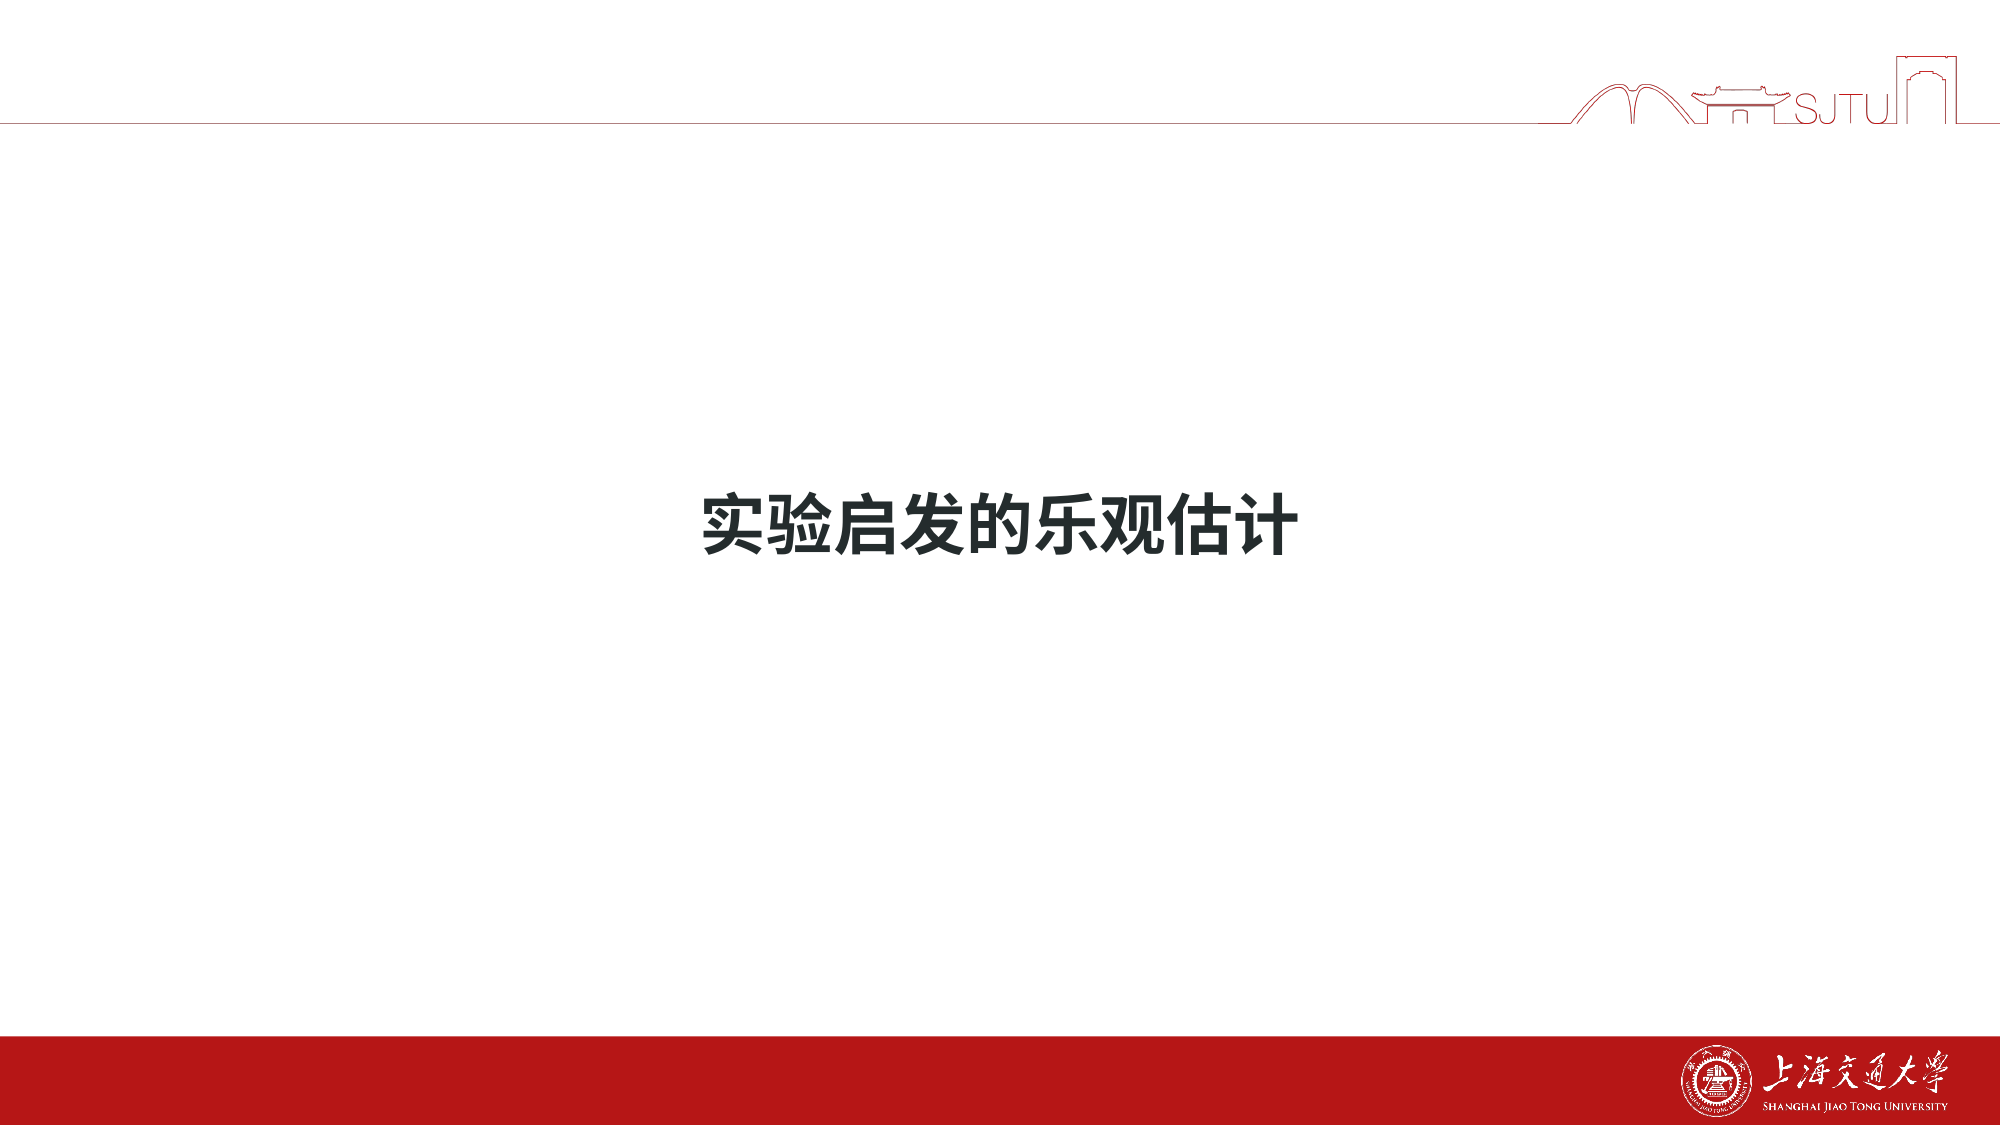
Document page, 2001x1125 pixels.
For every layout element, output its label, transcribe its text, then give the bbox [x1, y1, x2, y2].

picture [1681, 1045, 1948, 1117]
picture [0, 56, 2000, 124]
title 实验启发的乐观估计 [0, 460, 2000, 563]
